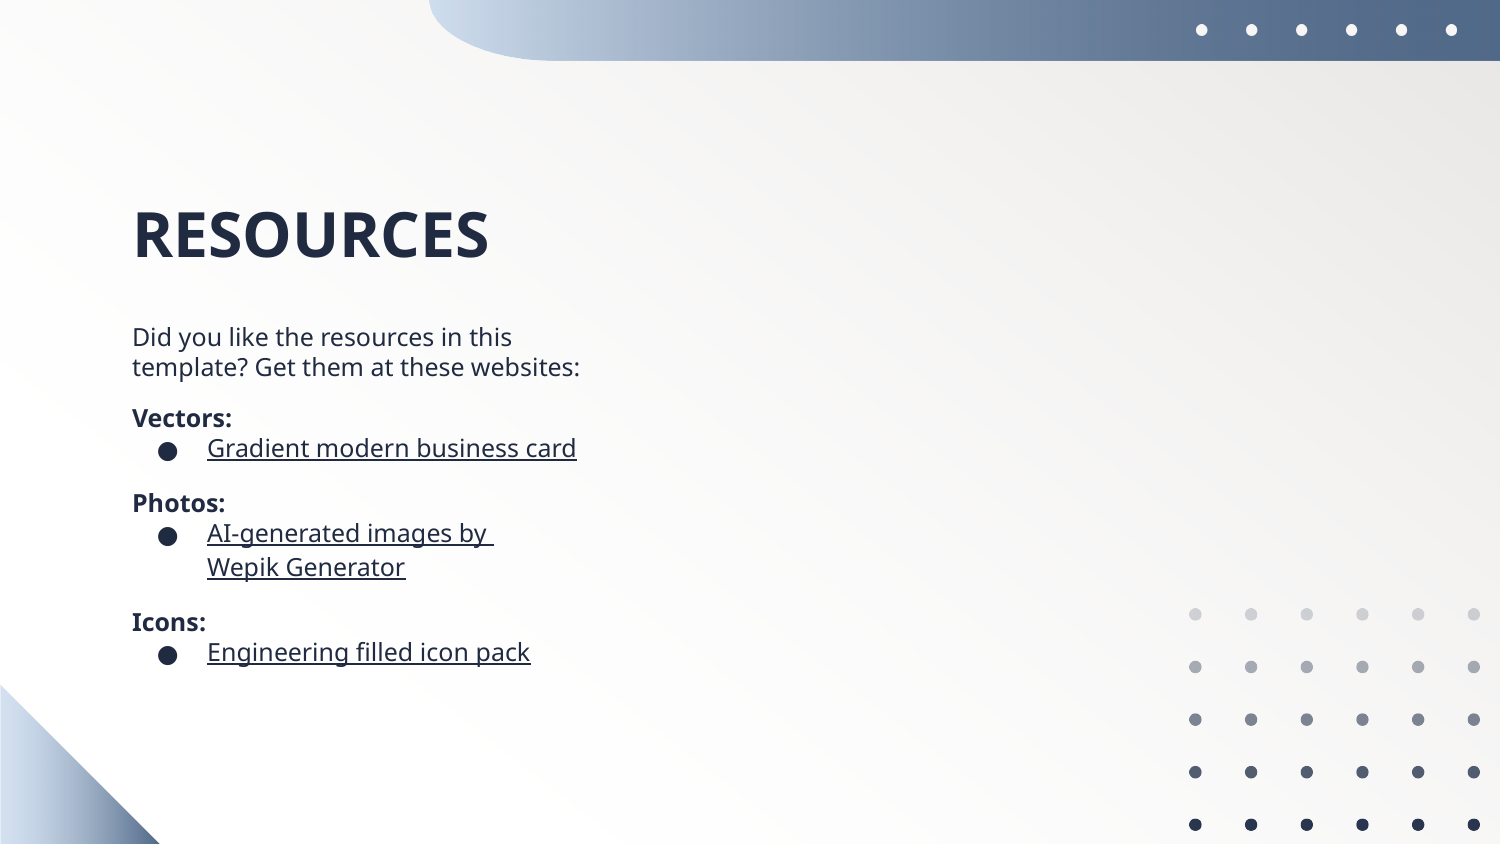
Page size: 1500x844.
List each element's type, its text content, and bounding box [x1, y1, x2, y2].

title RESOURCES [116, 180, 638, 275]
list Did you like the resources in this template? Get them at these websites: Vectors: Gradient modern business card Photos: AI-generated images by Wepik Generator Icons: Engineering filled icon pack [116, 306, 638, 664]
picture [0, 0, 1500, 844]
